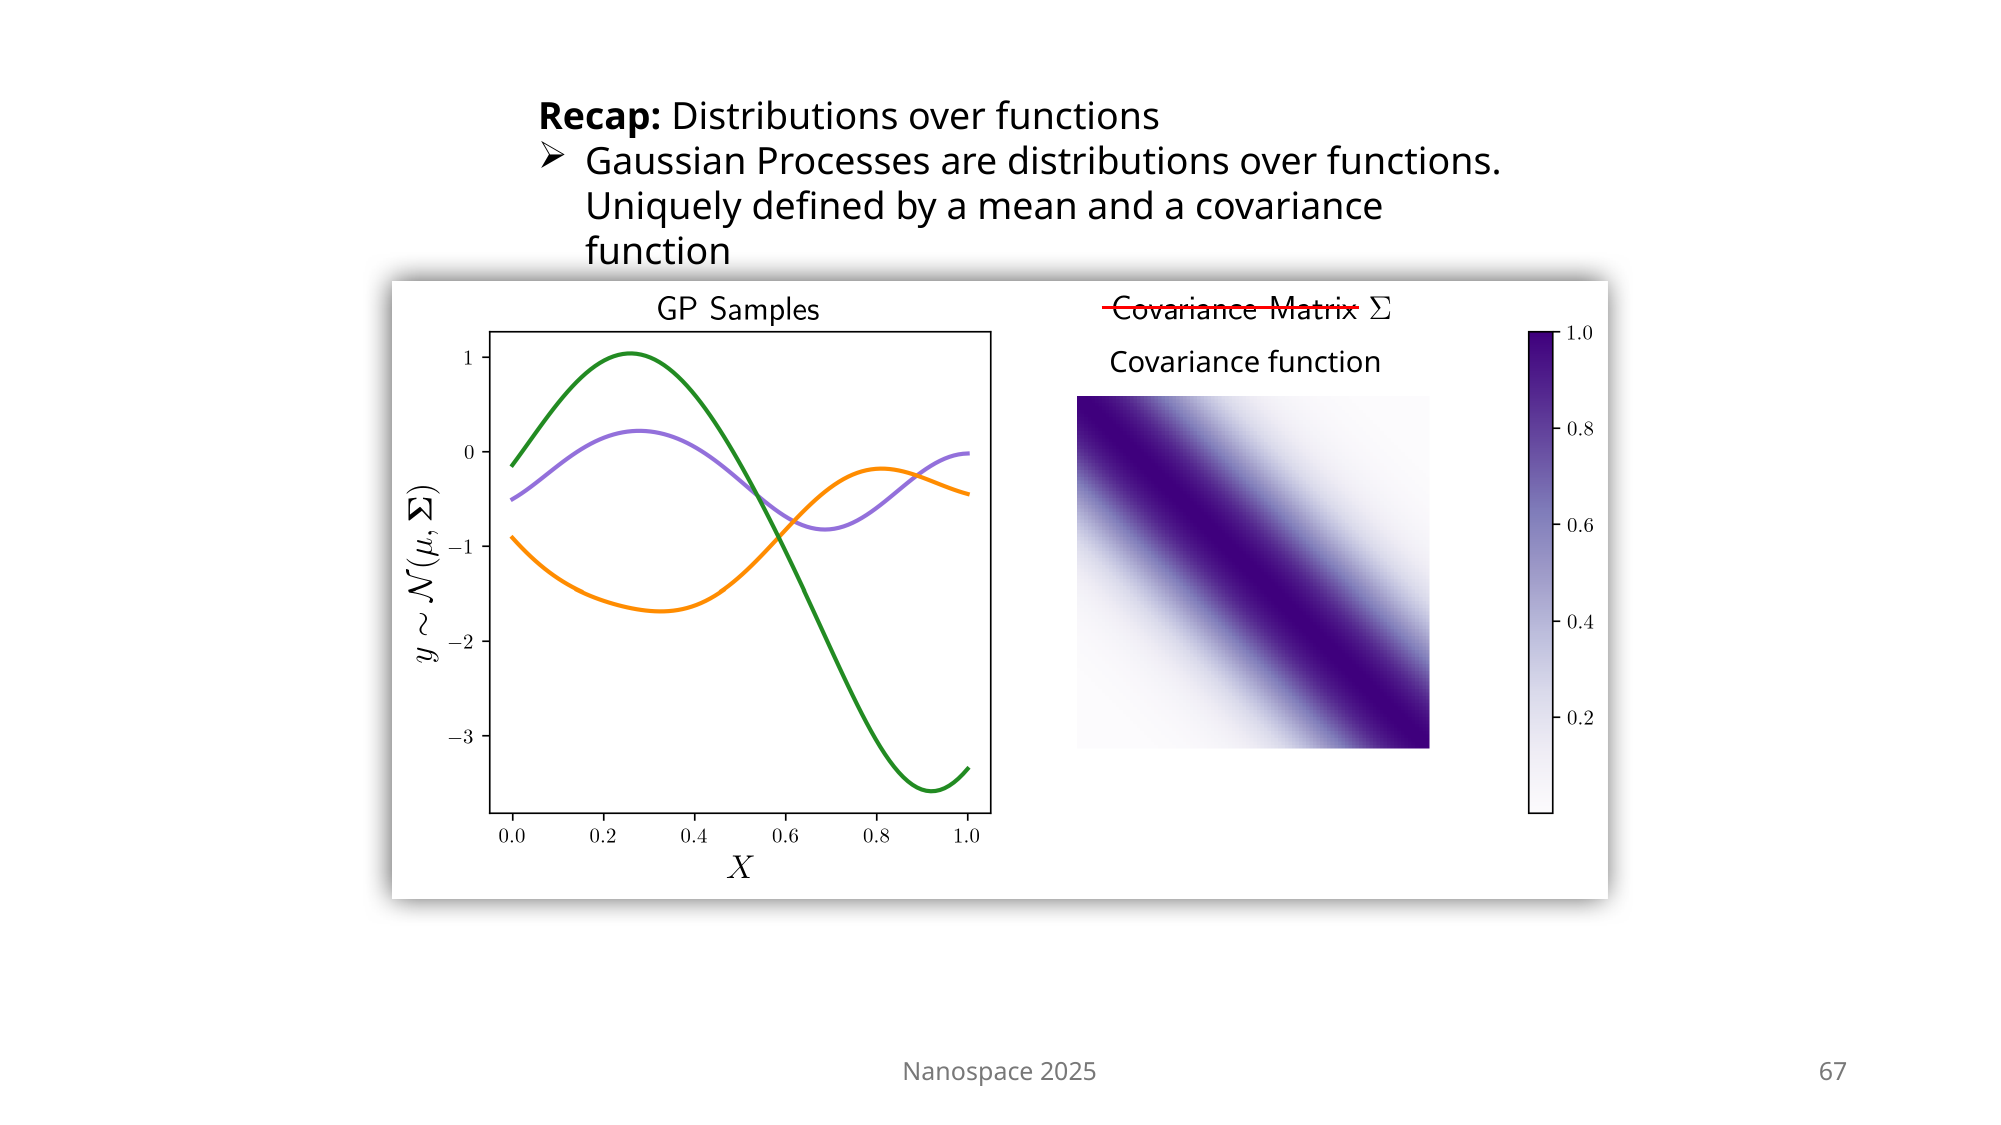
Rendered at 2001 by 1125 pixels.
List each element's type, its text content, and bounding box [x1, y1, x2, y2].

footer Nanospace 2025 [662, 1042, 1338, 1103]
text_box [392, 280, 1608, 899]
text_box Recap: Distributions over functions Gaussian Processes are distributions over functions. Uniquely defined by a mean and a covariance function [523, 84, 1544, 258]
slide_number 67 [1412, 1042, 1863, 1103]
